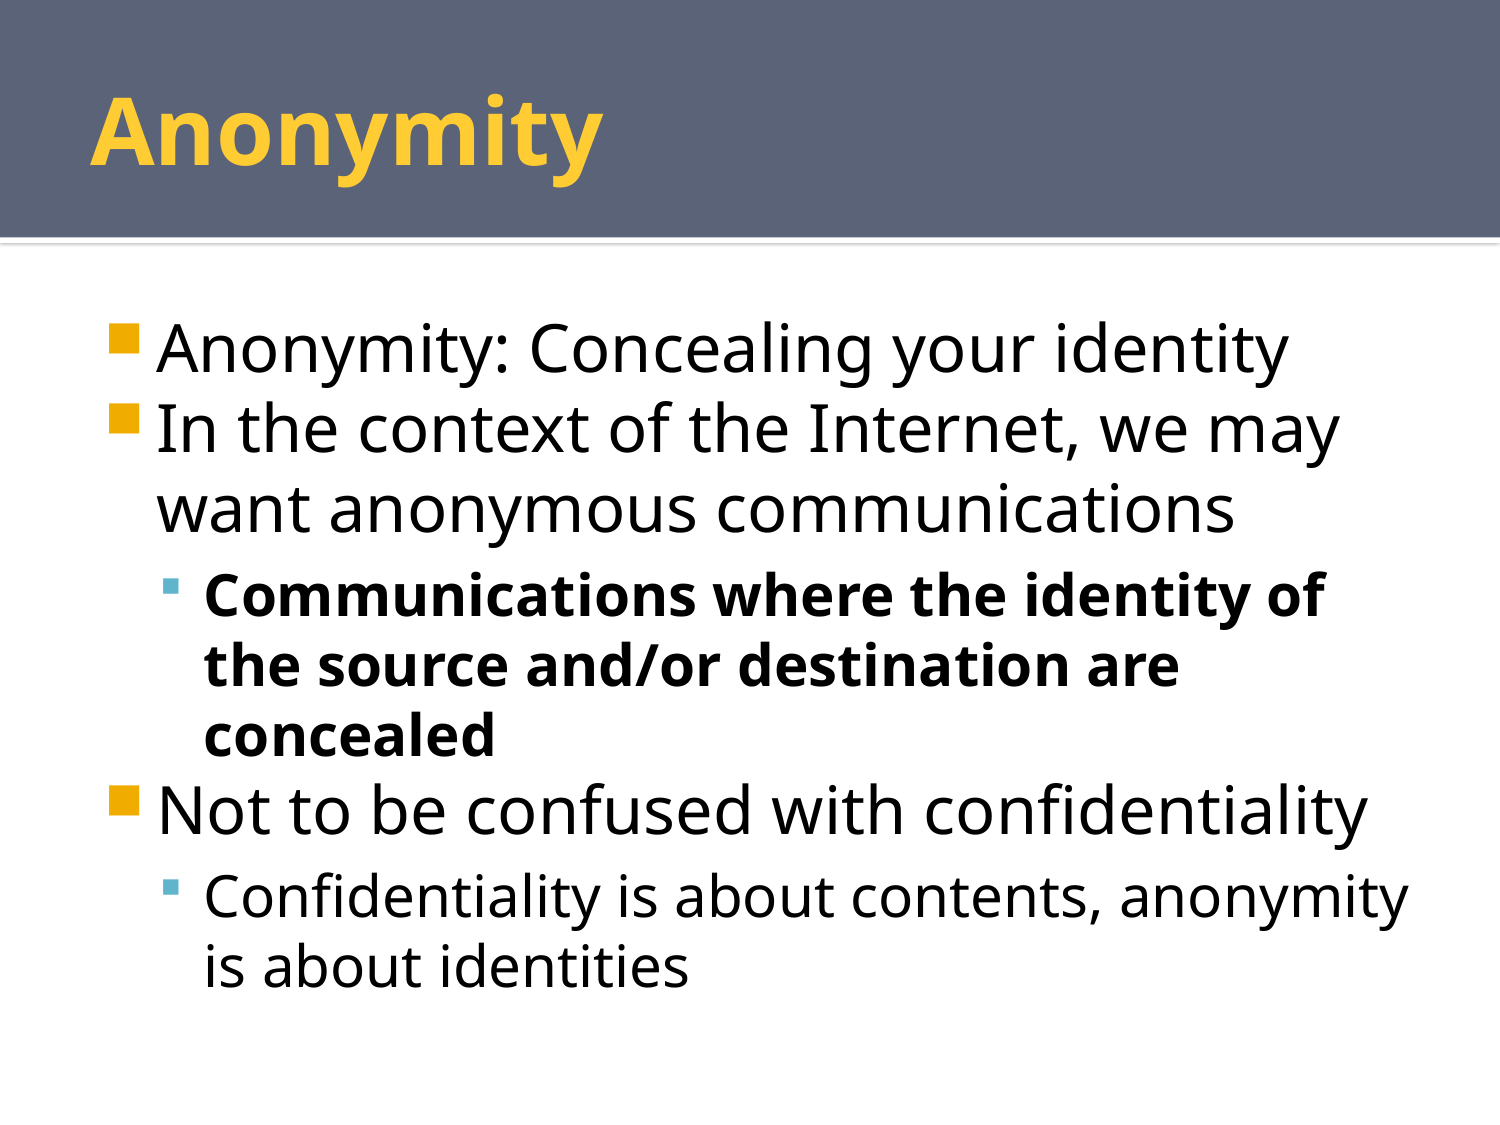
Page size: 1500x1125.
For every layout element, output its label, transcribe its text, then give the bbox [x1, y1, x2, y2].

title Anonymity [75, 25, 1425, 231]
list Anonymity: Concealing your identity In the context of the Internet, we may want anonymous communications Communications where the identity of the source and/or destination are concealed Not to be confused with confidentiality Confidentiality is about contents, anonymity is about identities [75, 291, 1425, 1050]
